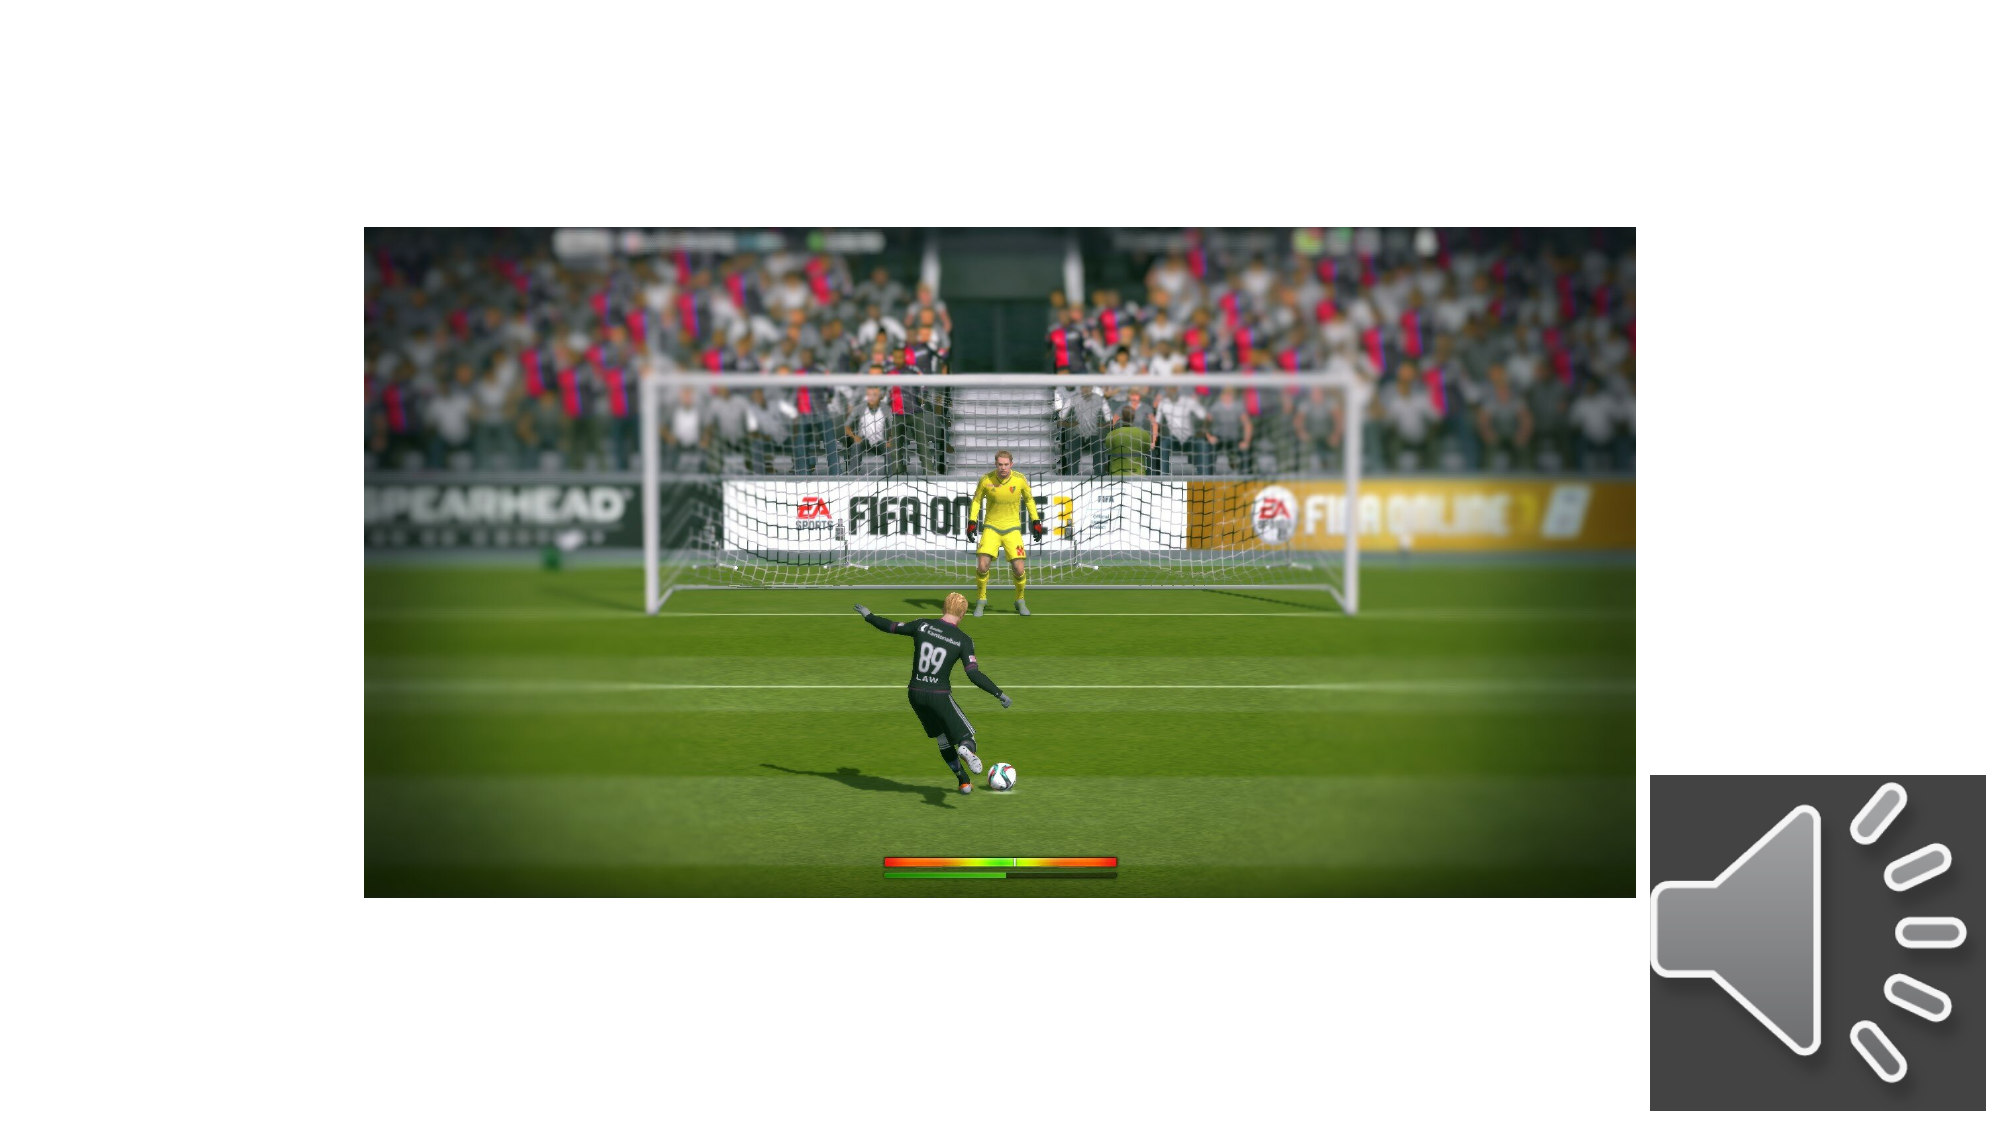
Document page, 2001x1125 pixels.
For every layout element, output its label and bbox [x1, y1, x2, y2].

picture [364, 227, 1636, 898]
picture [1648, 773, 1987, 1112]
